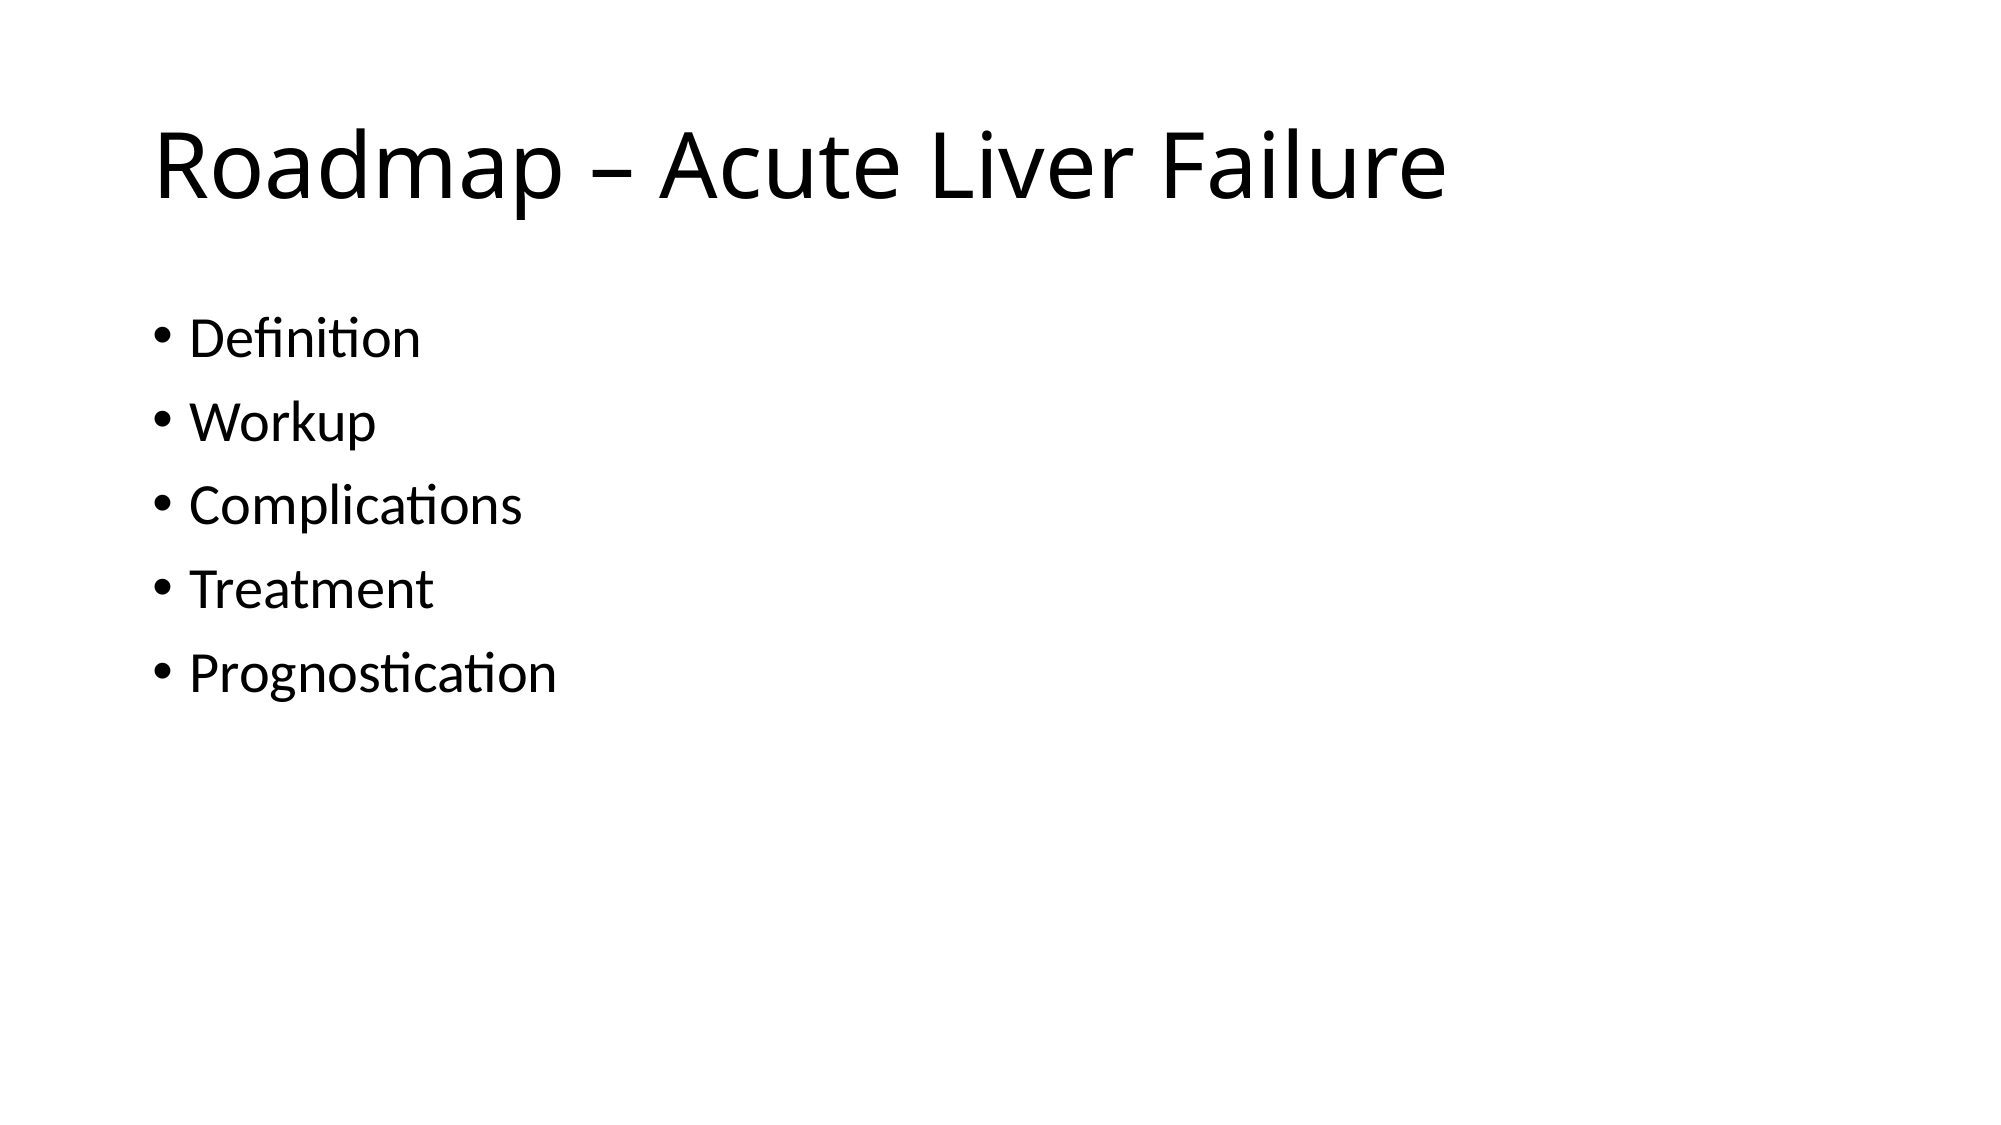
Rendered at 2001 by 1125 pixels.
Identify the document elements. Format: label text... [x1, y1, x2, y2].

list Definition Workup Complications Treatment Prognostication [137, 299, 1863, 1014]
title Roadmap – Acute Liver Failure [137, 59, 1863, 278]
